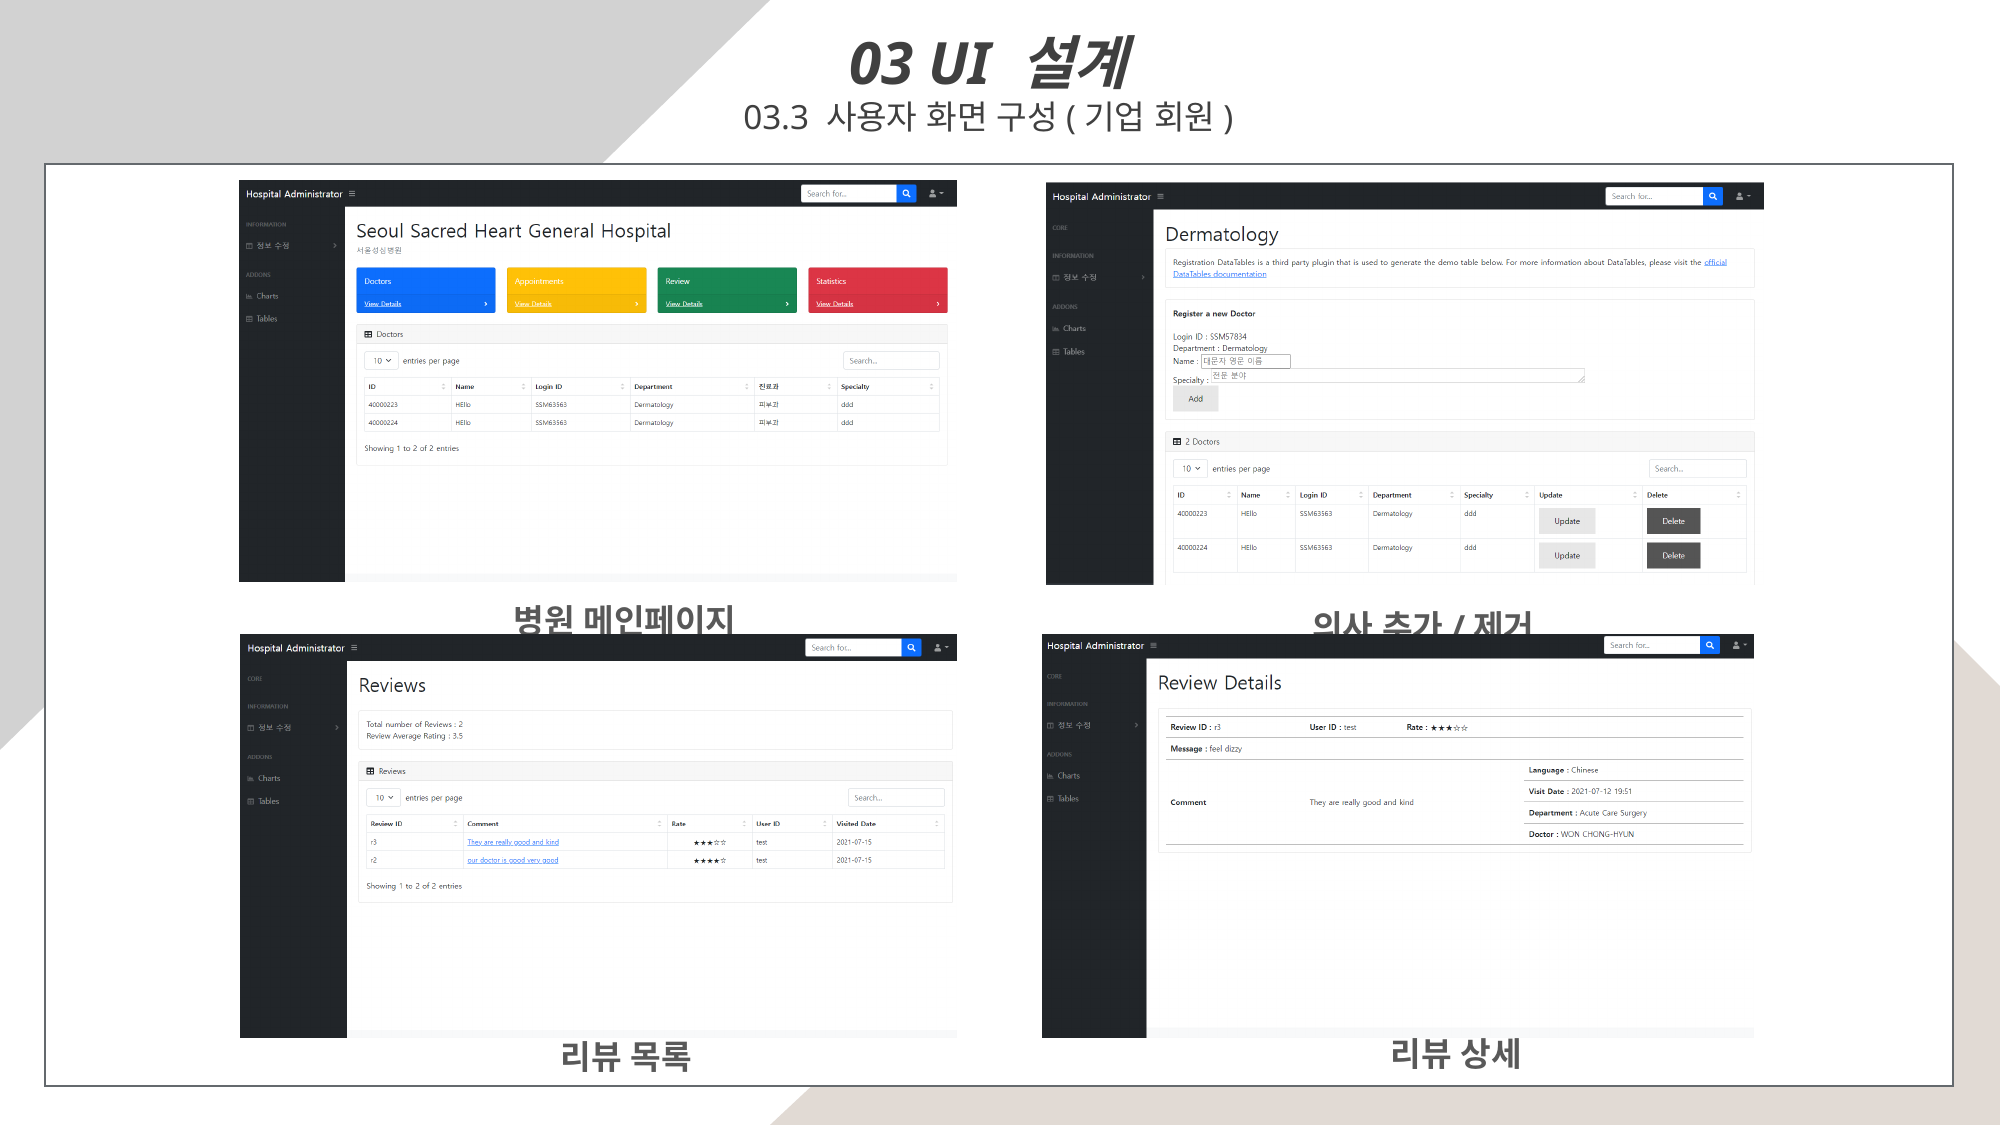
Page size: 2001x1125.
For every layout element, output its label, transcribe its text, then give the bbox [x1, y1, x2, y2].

text_box 03 UI 설계 03.3 사용자 화면 구성(기업 회원) [488, 18, 1489, 144]
picture [1042, 634, 1754, 1038]
text_box [44, 163, 1954, 1087]
text_box [768, 638, 2000, 1125]
text_box 의사 추가/제거 [1297, 585, 1550, 634]
picture [1046, 182, 1764, 585]
picture [239, 180, 957, 583]
text_box 리뷰 목록 [545, 1038, 707, 1084]
picture [240, 634, 957, 1038]
text_box 병원 메인페이지 [498, 583, 752, 634]
text_box [0, 0, 772, 752]
text_box 리뷰 상세 [1375, 1038, 1537, 1081]
